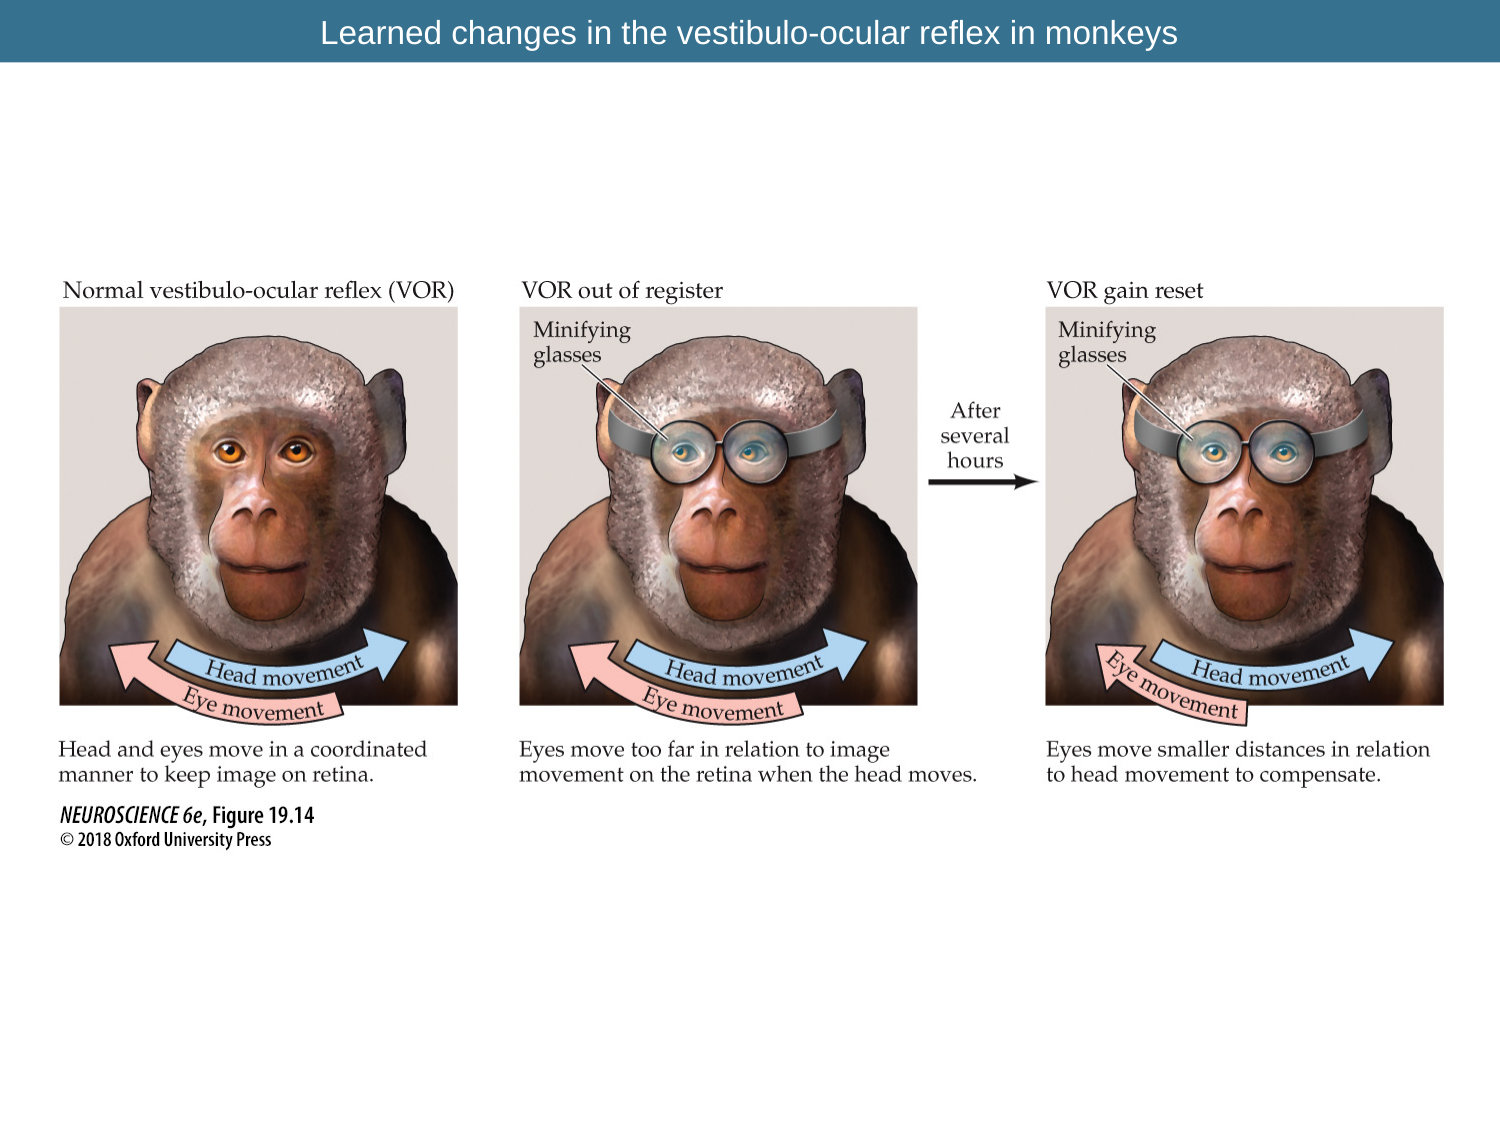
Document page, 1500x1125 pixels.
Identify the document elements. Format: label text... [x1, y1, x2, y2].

picture [49, 271, 1451, 854]
title Learned changes in the vestibulo-ocular reflex in monkeys [0, 0, 1500, 63]
